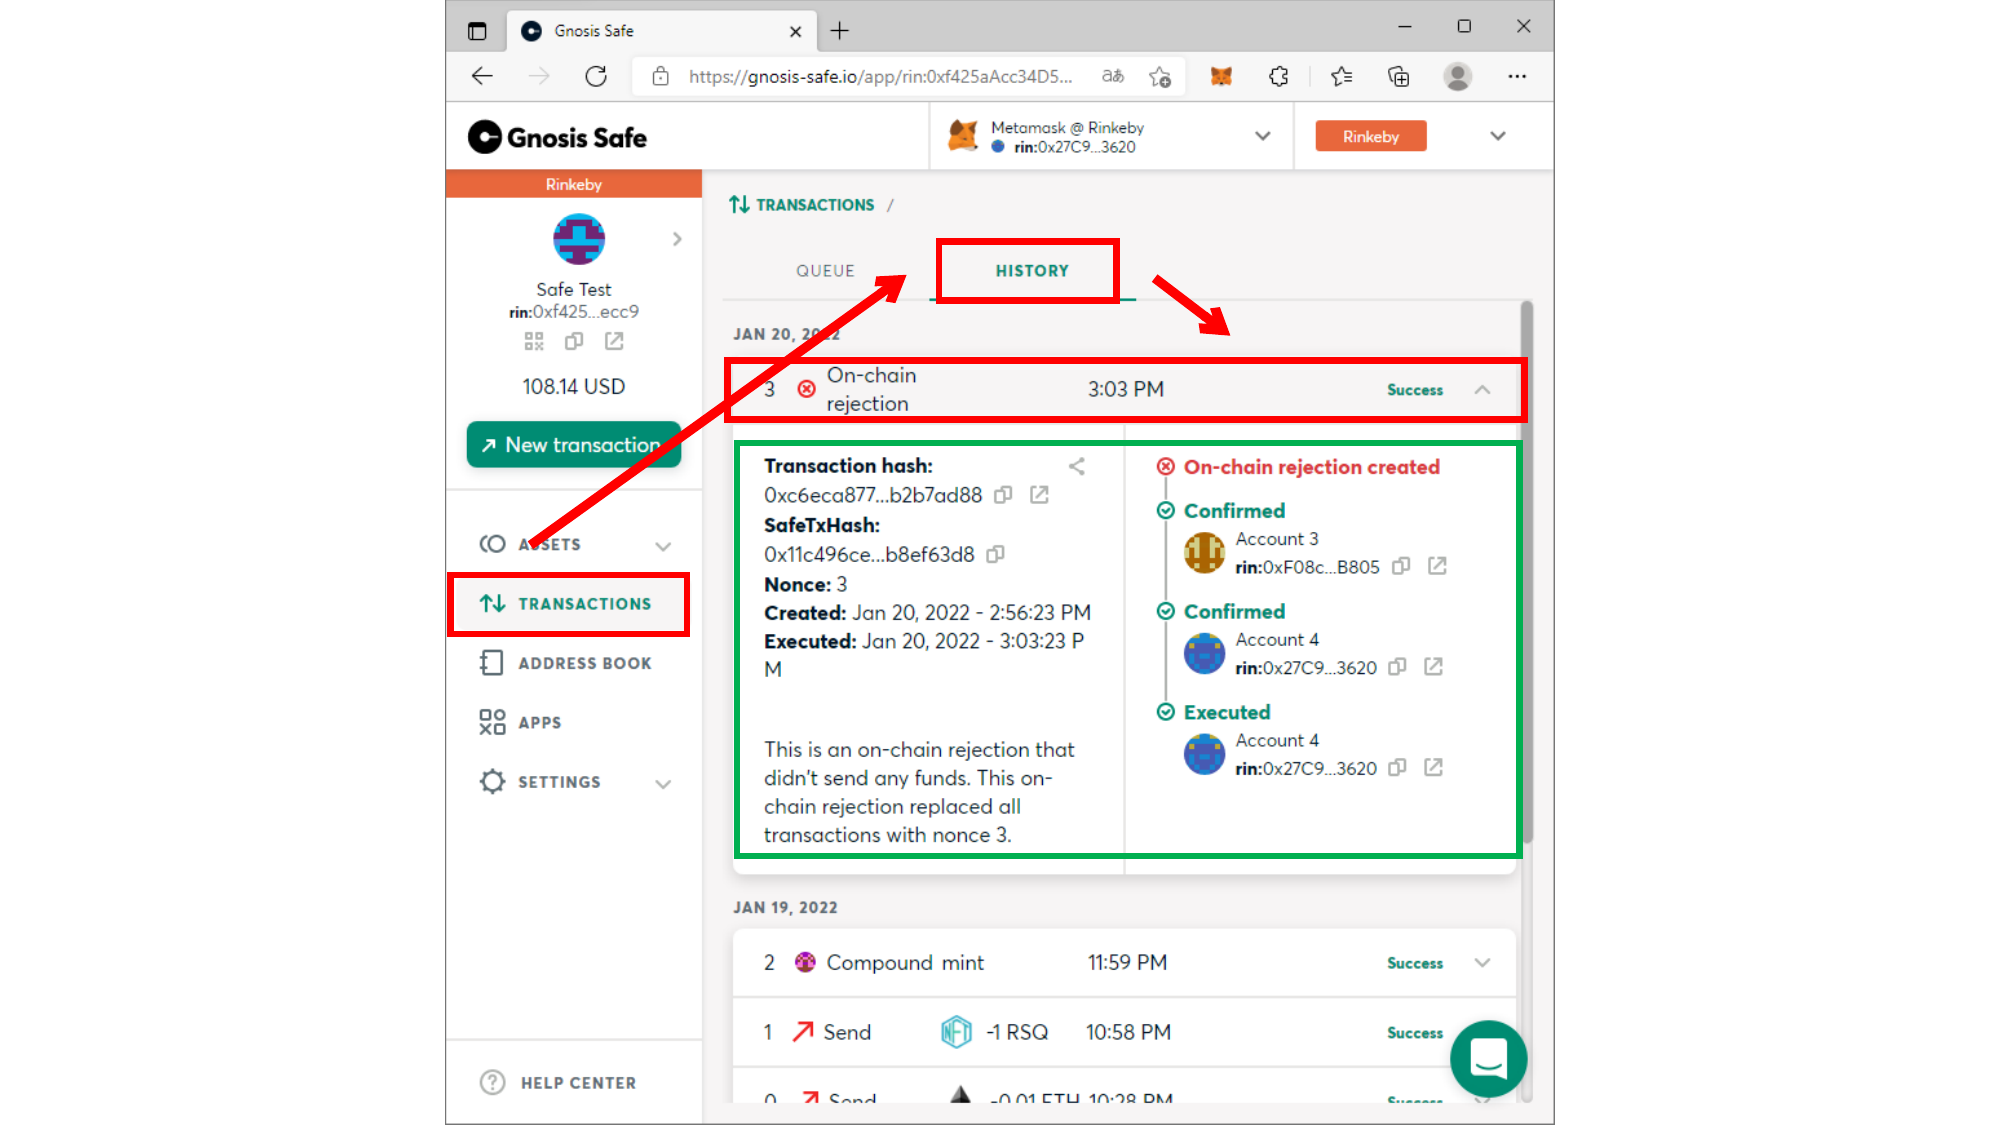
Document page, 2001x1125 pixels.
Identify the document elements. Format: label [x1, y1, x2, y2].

picture [445, 0, 1555, 1125]
text_box [530, 274, 907, 546]
text_box [1154, 278, 1231, 336]
